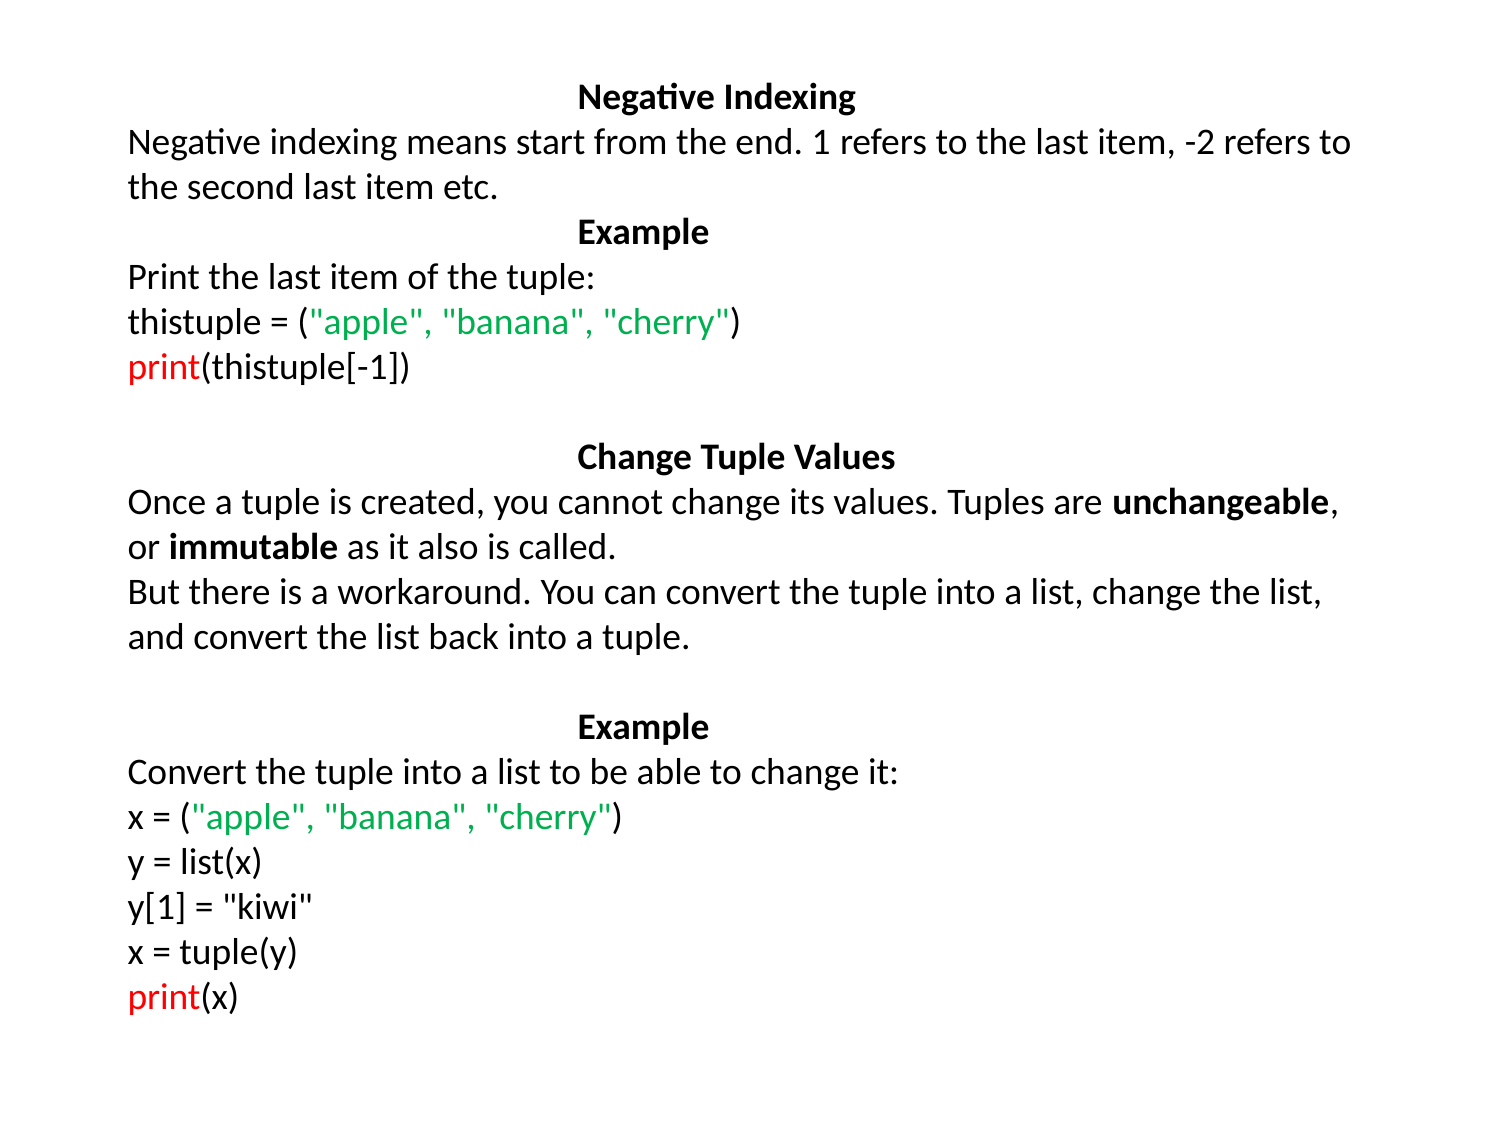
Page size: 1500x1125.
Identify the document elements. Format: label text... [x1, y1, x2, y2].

title Negative Indexing Negative indexing means start from the end. 1 refers to the last item, -2 refers to the second last item etc. Example Print the last item of the tuple: thistuple = ("apple", "banana", "cherry") print(thistuple[-1]) Change Tuple Values Once a tuple is created, you cannot change its values. Tuples are unchangeable, or immutable as it also is called. But there is a workaround. You can convert the tuple into a list, change the list, and convert the list back into a tuple. Example Convert the tuple into a list to be able to change it: x = ("apple", "banana", "cherry") y = list(x) y[1] = "kiwi" x = tuple(y) print(x) [112, 66, 1388, 1024]
